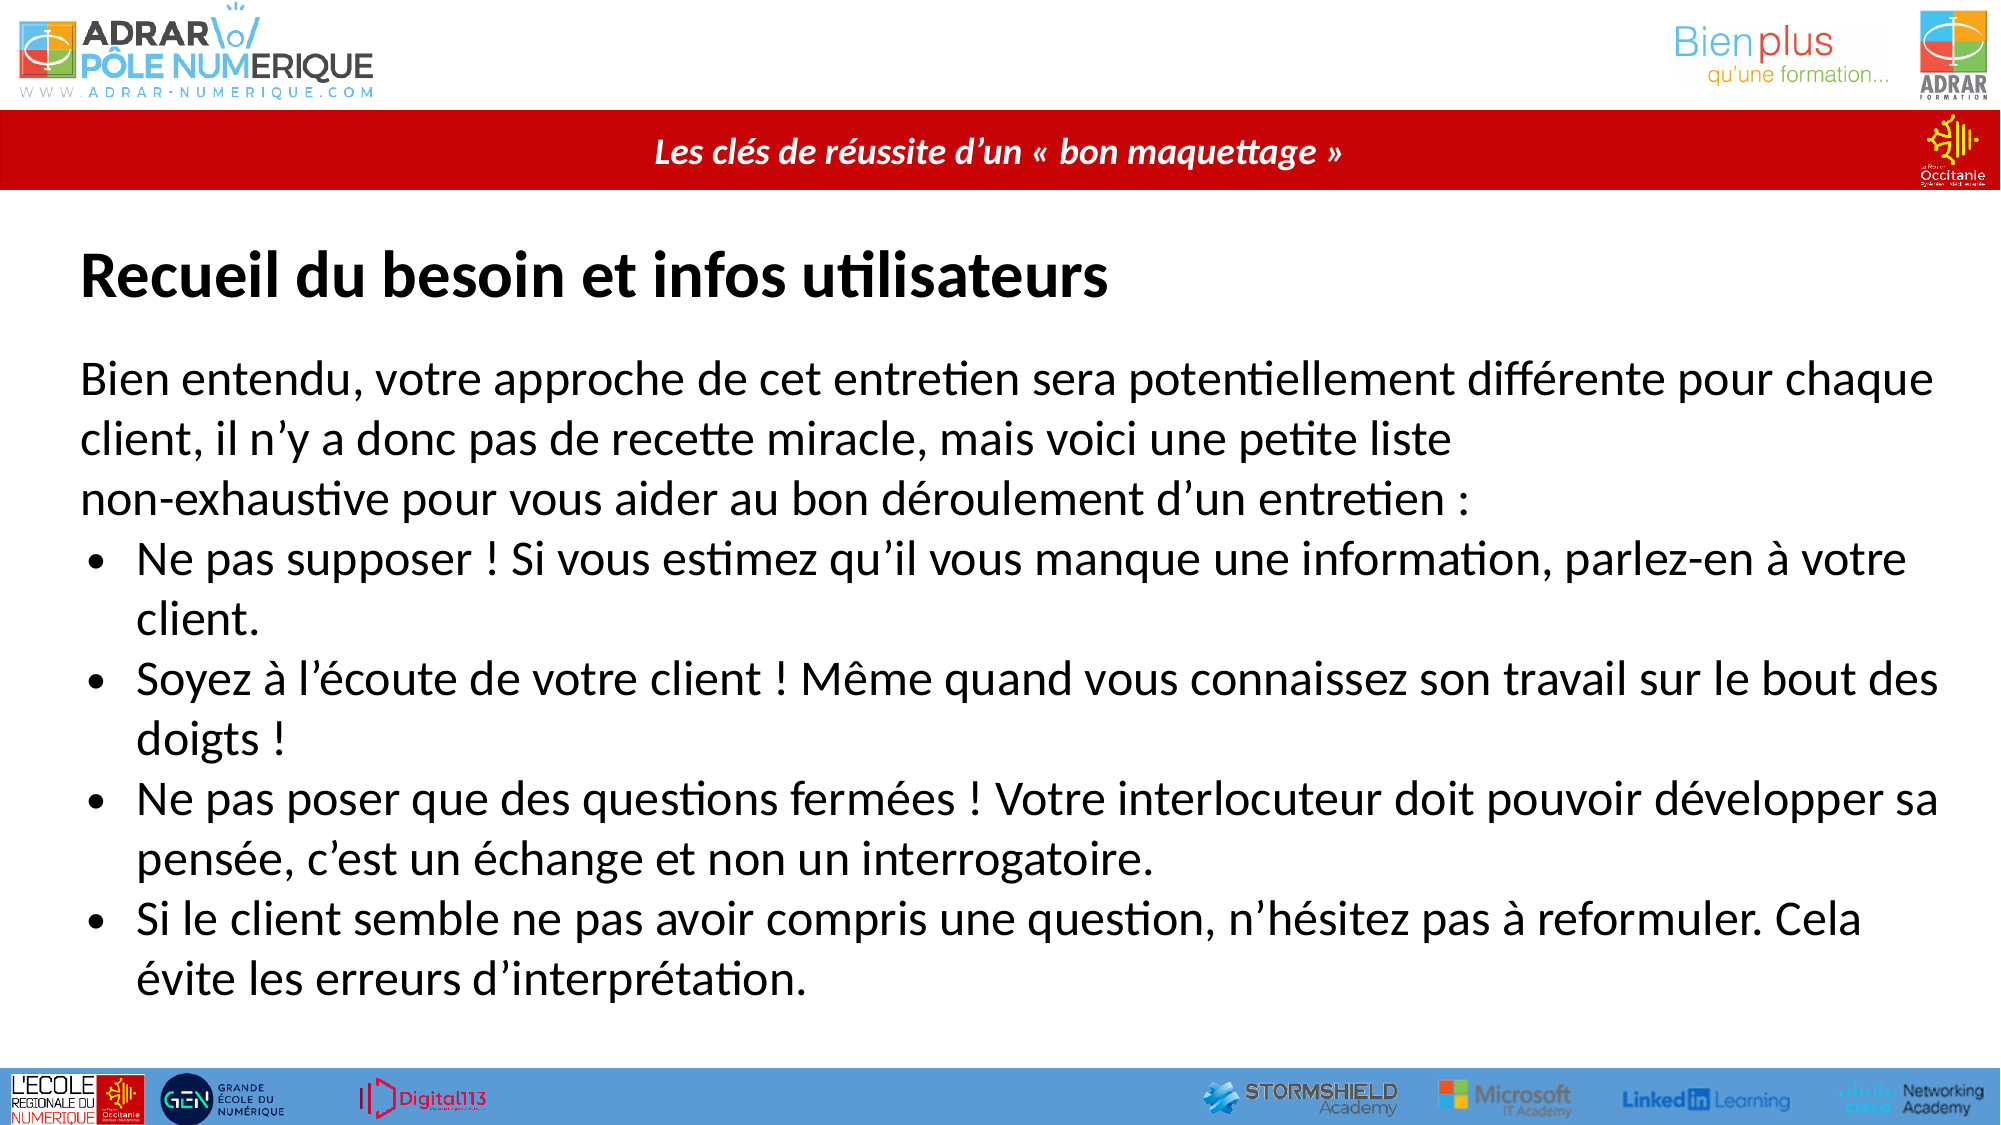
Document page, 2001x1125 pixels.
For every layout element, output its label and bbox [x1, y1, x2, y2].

text_box [0, 0, 2000, 1125]
